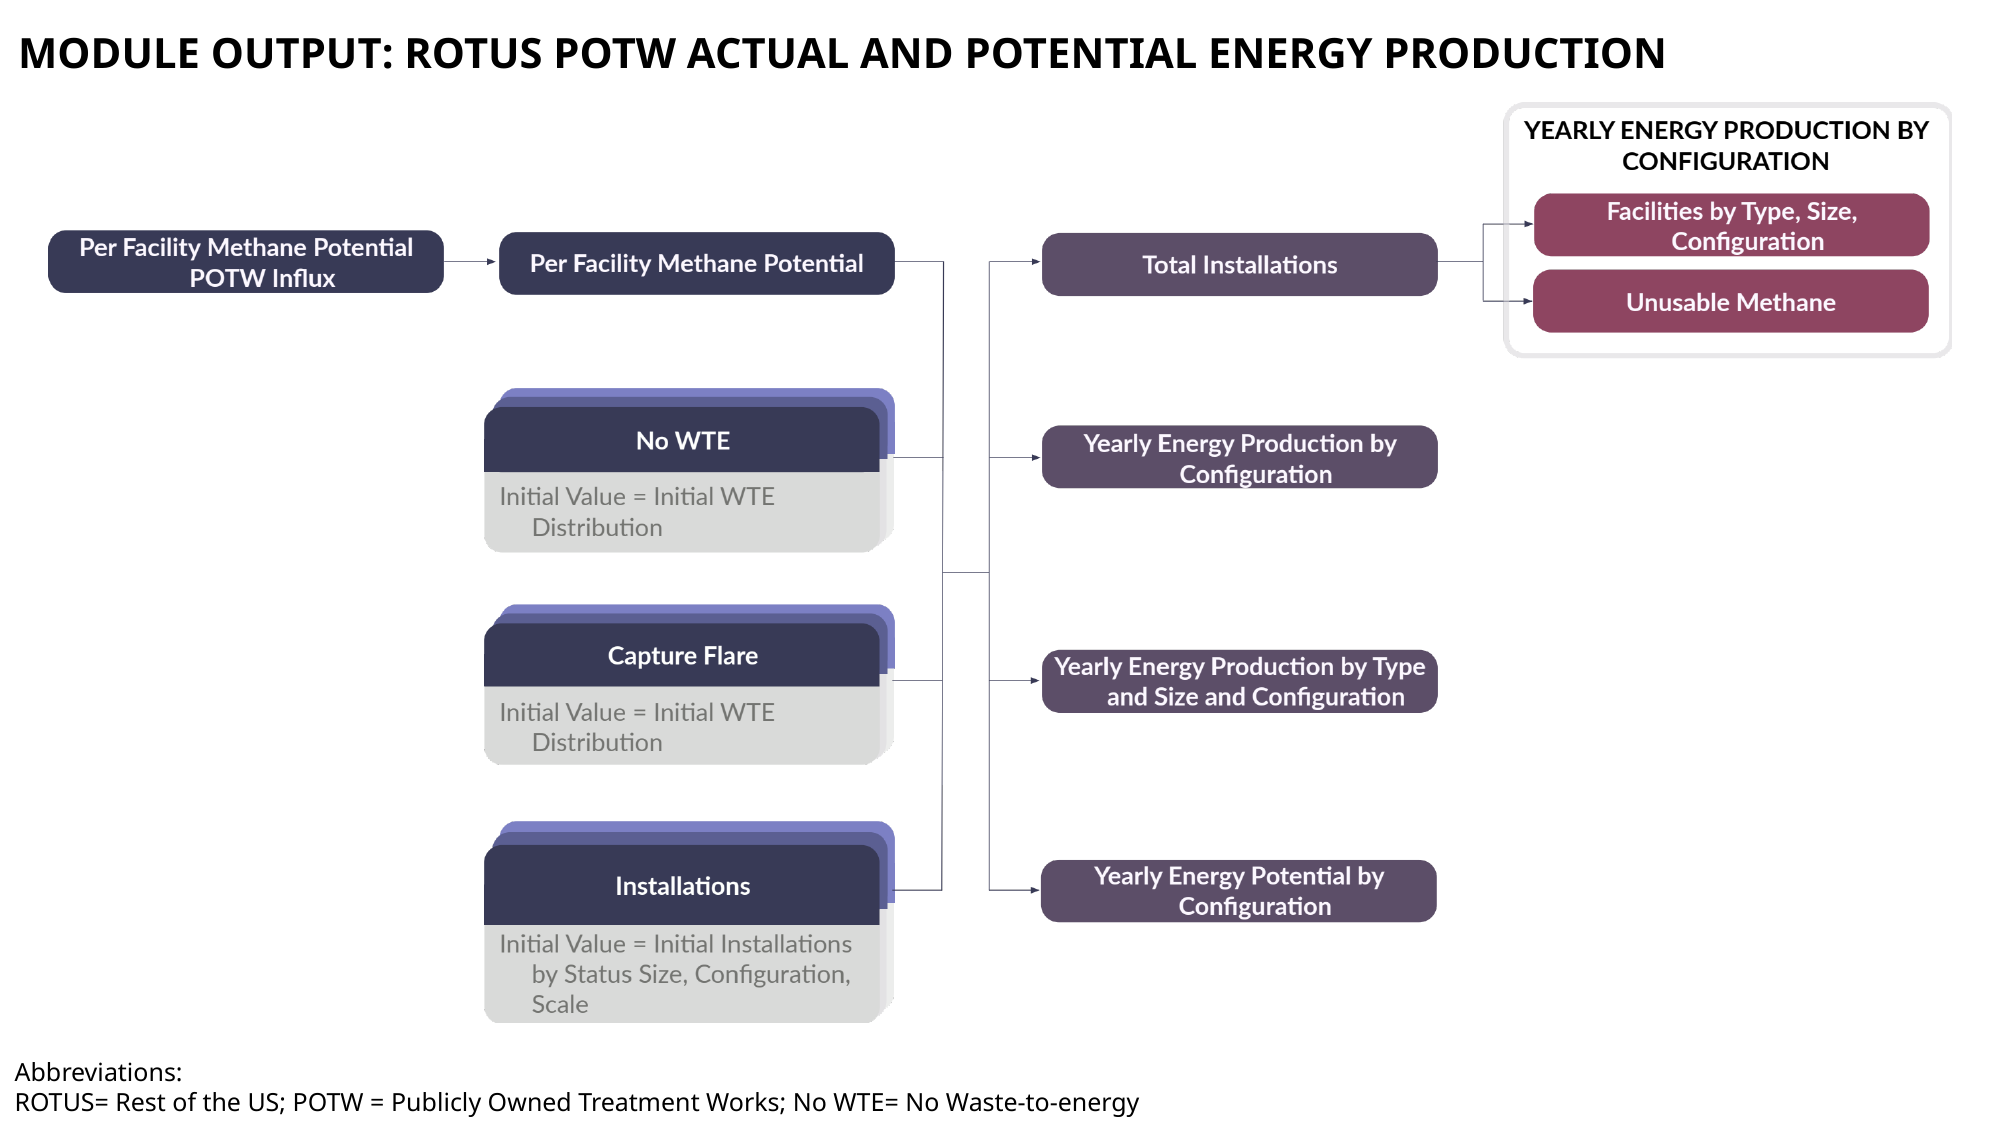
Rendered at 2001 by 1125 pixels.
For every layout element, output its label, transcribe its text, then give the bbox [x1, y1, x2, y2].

text_box MODULE OUTPUT: ROTUS POTW ACTUAL AND POTENTIAL ENERGY PRODUCTION [3, 19, 1683, 85]
picture [48, 102, 1952, 1023]
text_box Abbreviations: ROTUS= Rest of the US; POTW = Publicly Owned Treatment Works; No WTE= No Waste-to-energy [0, 1049, 2000, 1124]
